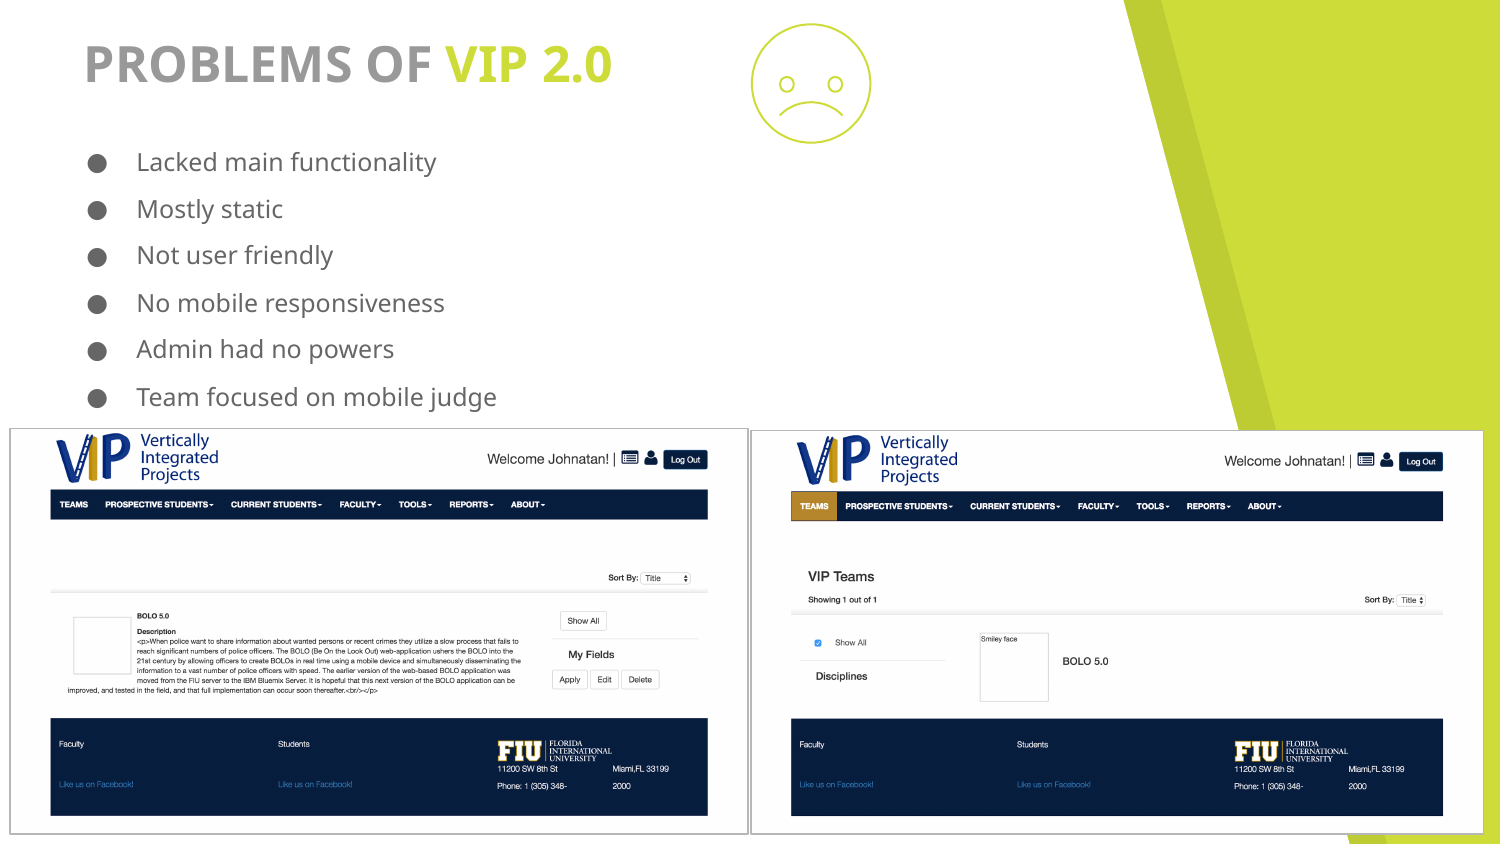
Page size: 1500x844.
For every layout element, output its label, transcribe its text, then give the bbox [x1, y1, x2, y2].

text_box Lacked main functionality Mostly static Not user friendly No mobile responsiveness Admin had no powers Team focused on mobile judge [46, 126, 1016, 263]
picture [751, 430, 1483, 834]
picture [10, 429, 748, 834]
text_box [751, 24, 871, 143]
title PROBLEMS OF VIP 2.0 [68, 40, 746, 108]
